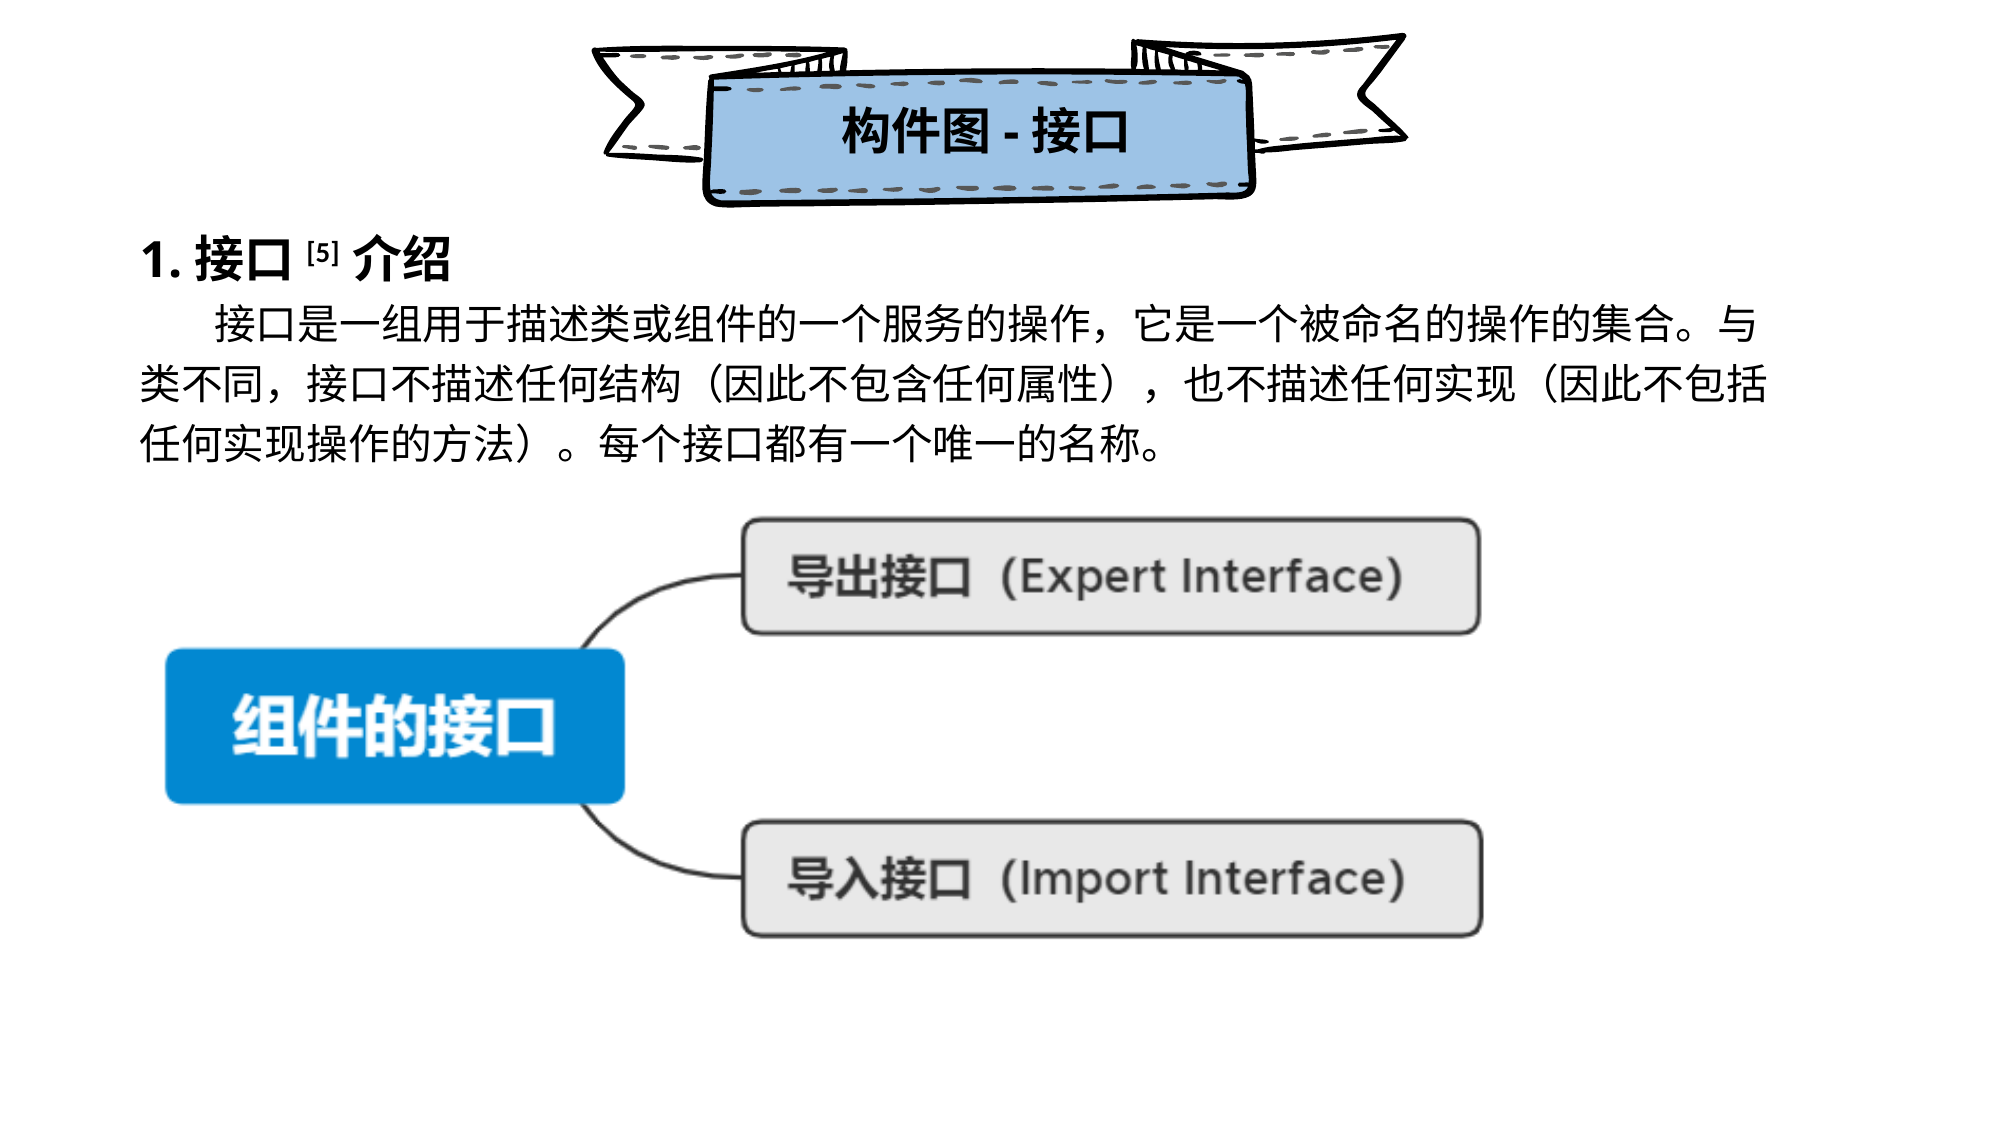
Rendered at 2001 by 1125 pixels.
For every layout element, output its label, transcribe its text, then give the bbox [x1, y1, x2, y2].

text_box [590, 32, 1410, 209]
picture [153, 485, 1503, 992]
text_box 1.接口[5]介绍 接口是一组用于描述类或组件的一个服务的操作，它是一个被命名的操作的集合。与类不同，接口不描述任何结构（因此不包含任何属性），也不描述任何实现（因此不包括任何实现操作的方法）。每个接口都有一个唯一的名称。 [124, 208, 1814, 476]
